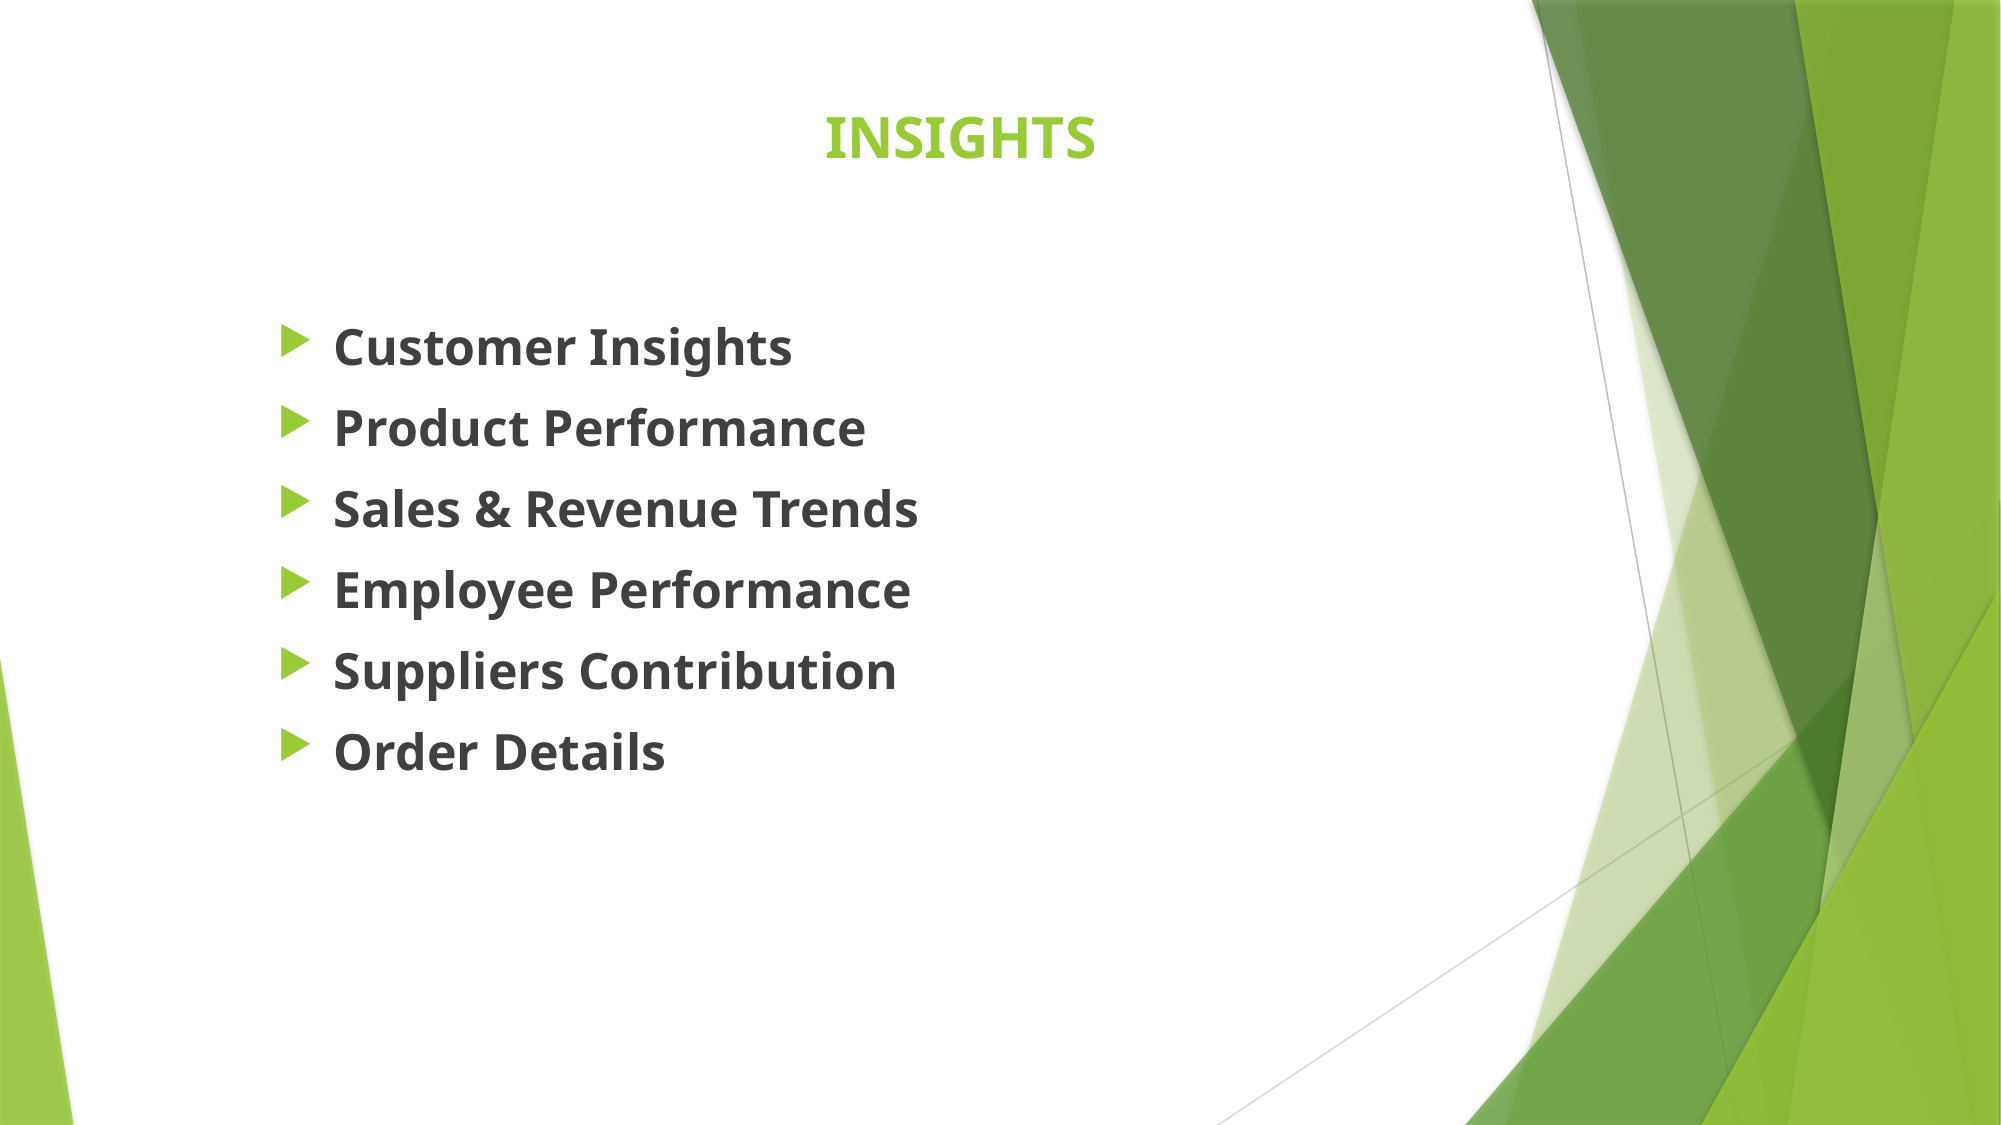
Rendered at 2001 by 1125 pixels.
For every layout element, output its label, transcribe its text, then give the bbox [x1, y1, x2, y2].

list Customer Insights Product Performance Sales & Revenue Trends Employee Performance Suppliers Contribution Order Details [262, 308, 1046, 817]
title INSIGHTS [810, 93, 1147, 178]
